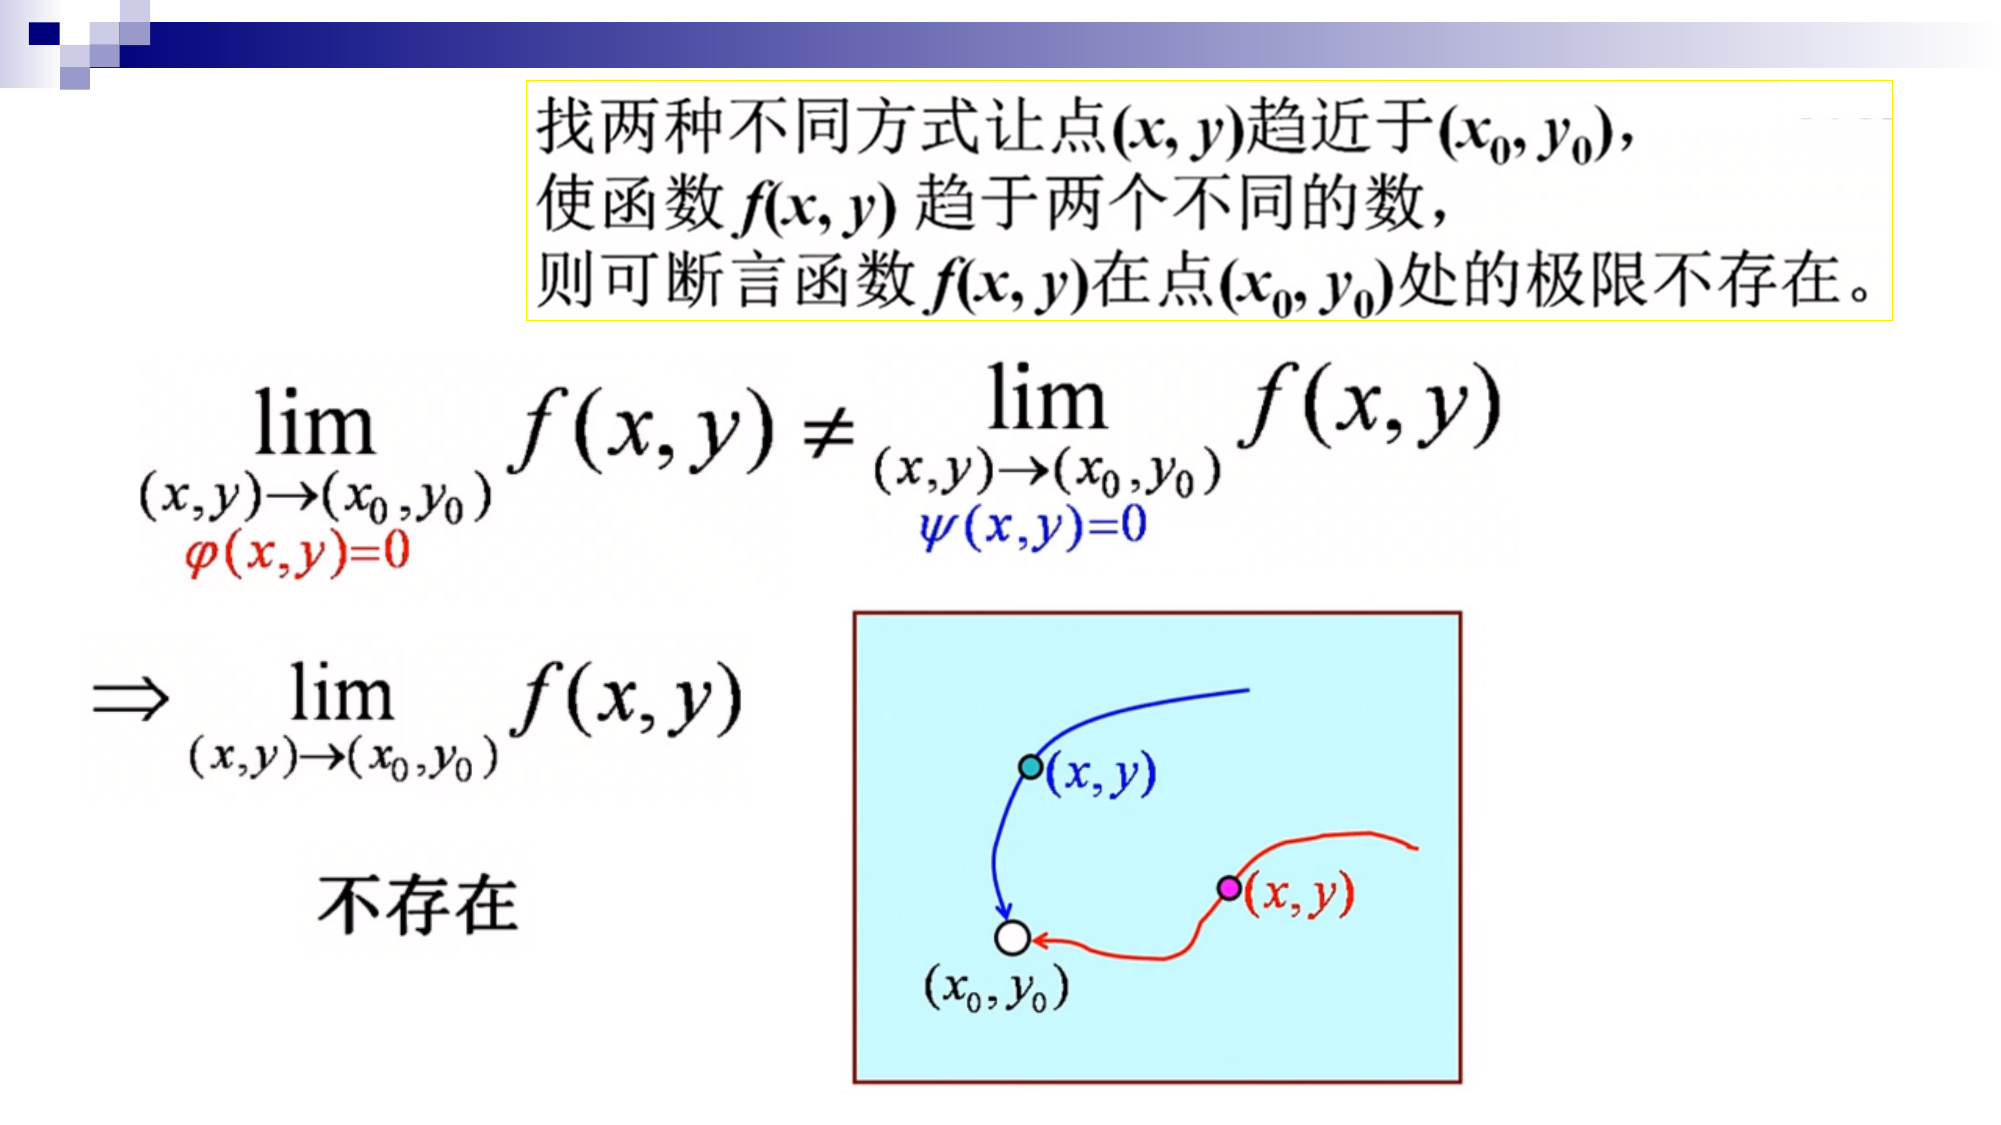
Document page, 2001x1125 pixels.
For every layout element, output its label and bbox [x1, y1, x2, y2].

picture [297, 845, 536, 956]
picture [526, 80, 1893, 321]
picture [793, 347, 1517, 571]
picture [81, 633, 752, 802]
picture [140, 352, 791, 603]
picture [840, 598, 1486, 1094]
